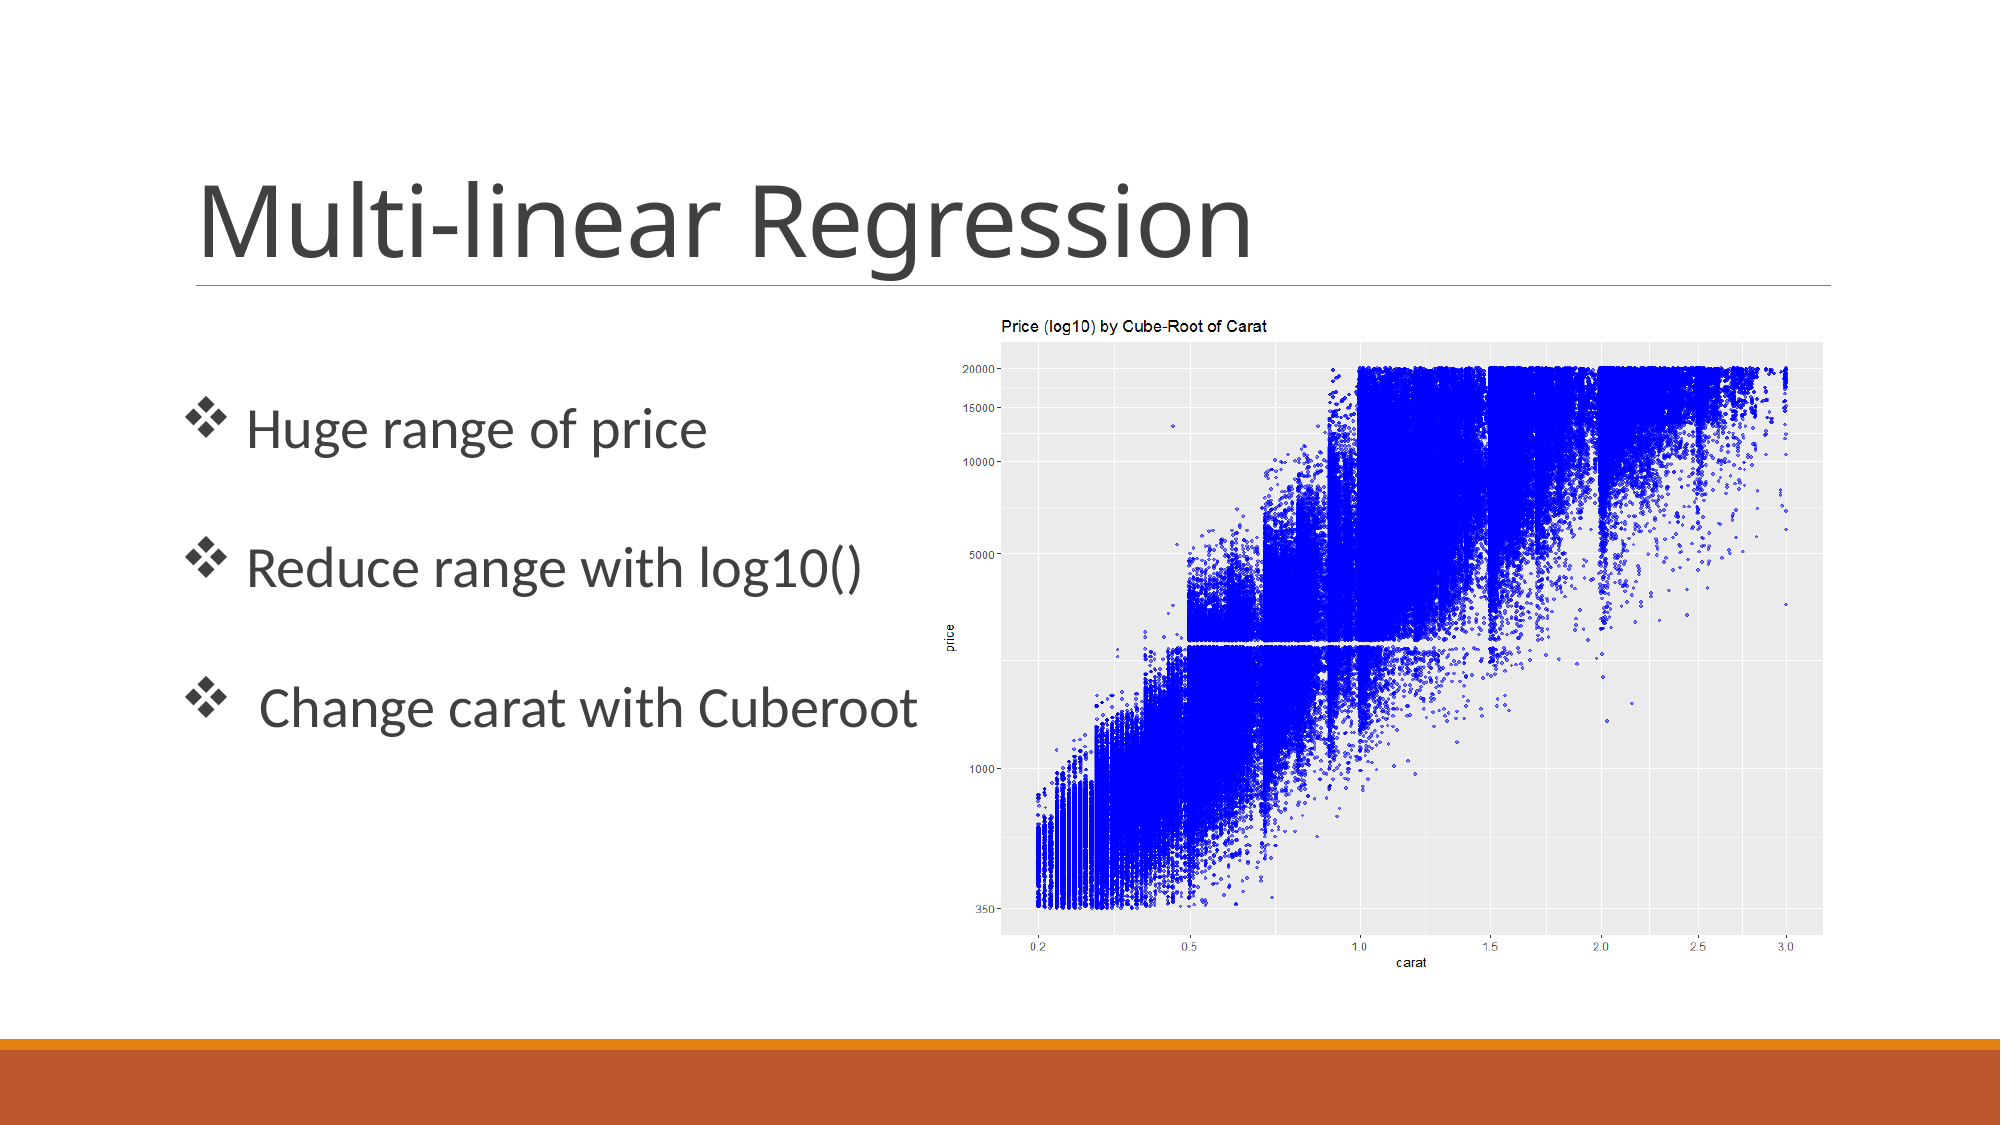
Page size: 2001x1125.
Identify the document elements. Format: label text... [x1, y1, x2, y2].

text_box Huge range of price Reduce range with log10() Change carat with Cuberoot [179, 312, 934, 973]
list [934, 312, 1831, 973]
title Multi-linear Regression [180, 47, 1830, 285]
